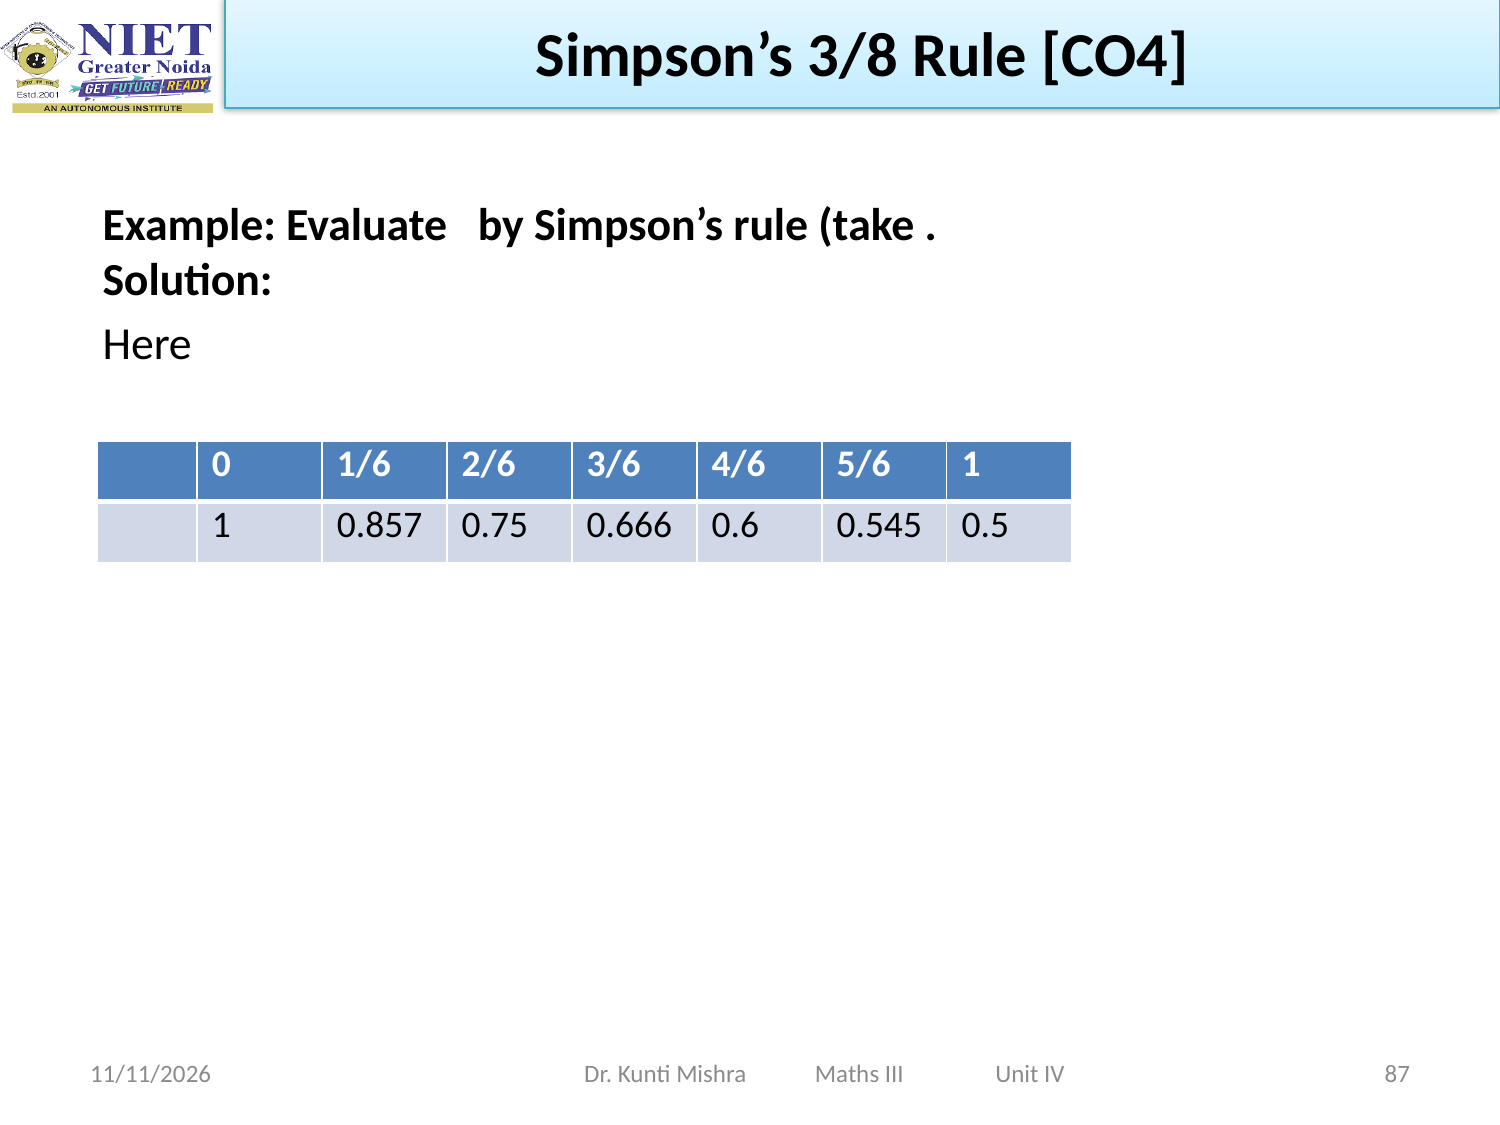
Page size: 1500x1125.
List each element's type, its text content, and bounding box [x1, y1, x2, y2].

footer Dr. Kunti Mishra Maths III Unit IV [412, 1042, 1074, 1103]
slide_number 87 [1074, 1042, 1425, 1103]
text_box Simpson’s 3/8 Rule [CO4] [224, 0, 1500, 109]
picture [0, 22, 213, 113]
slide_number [75, 1042, 412, 1103]
